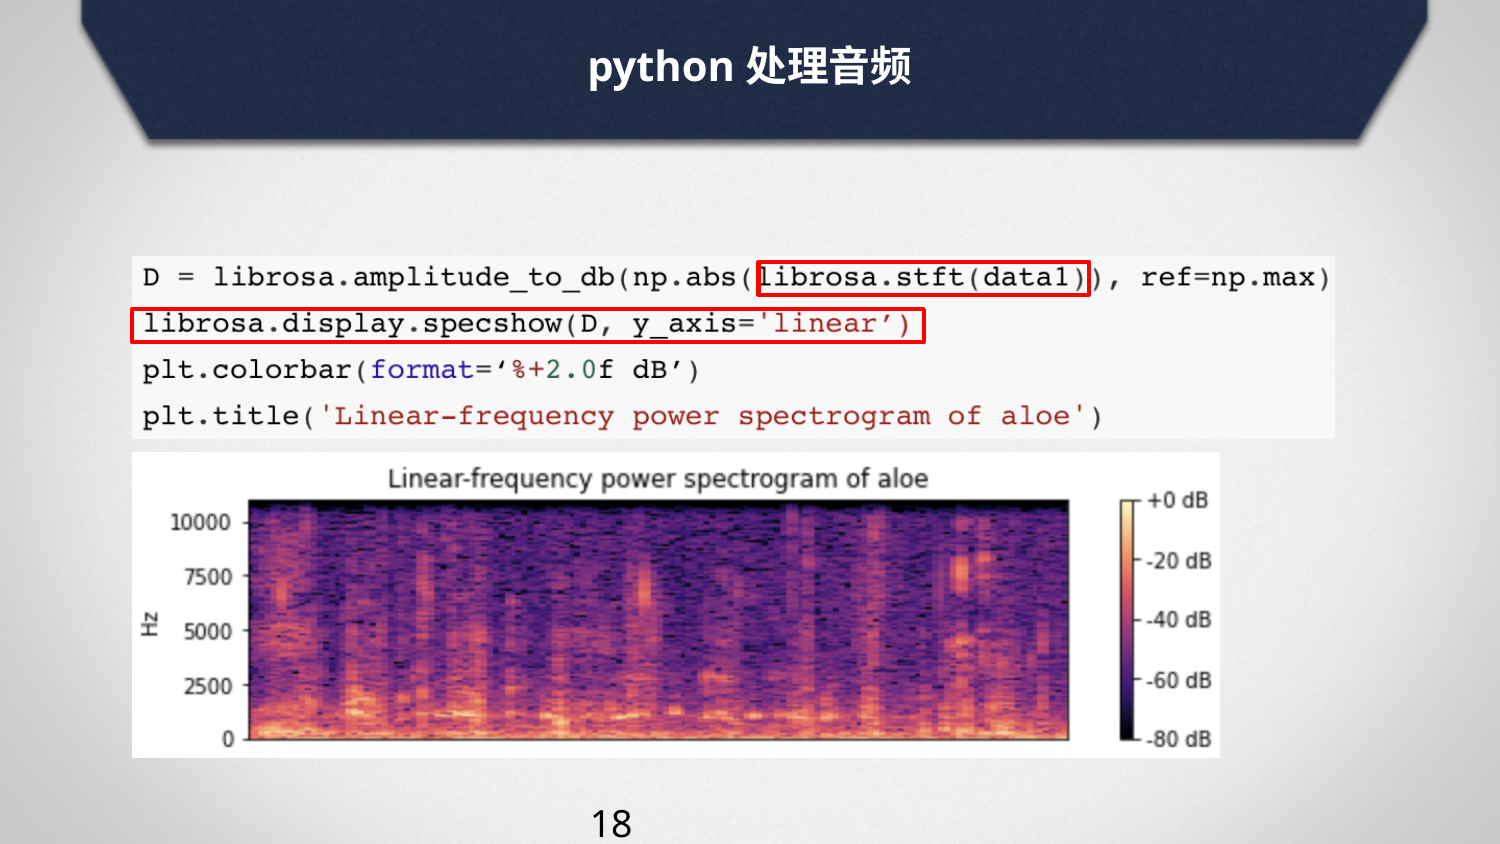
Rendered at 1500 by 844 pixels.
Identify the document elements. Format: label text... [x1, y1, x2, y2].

text_box python处理音频 [112, 45, 1387, 91]
picture [0, 0, 1500, 844]
slide_number 18 [575, 792, 925, 836]
